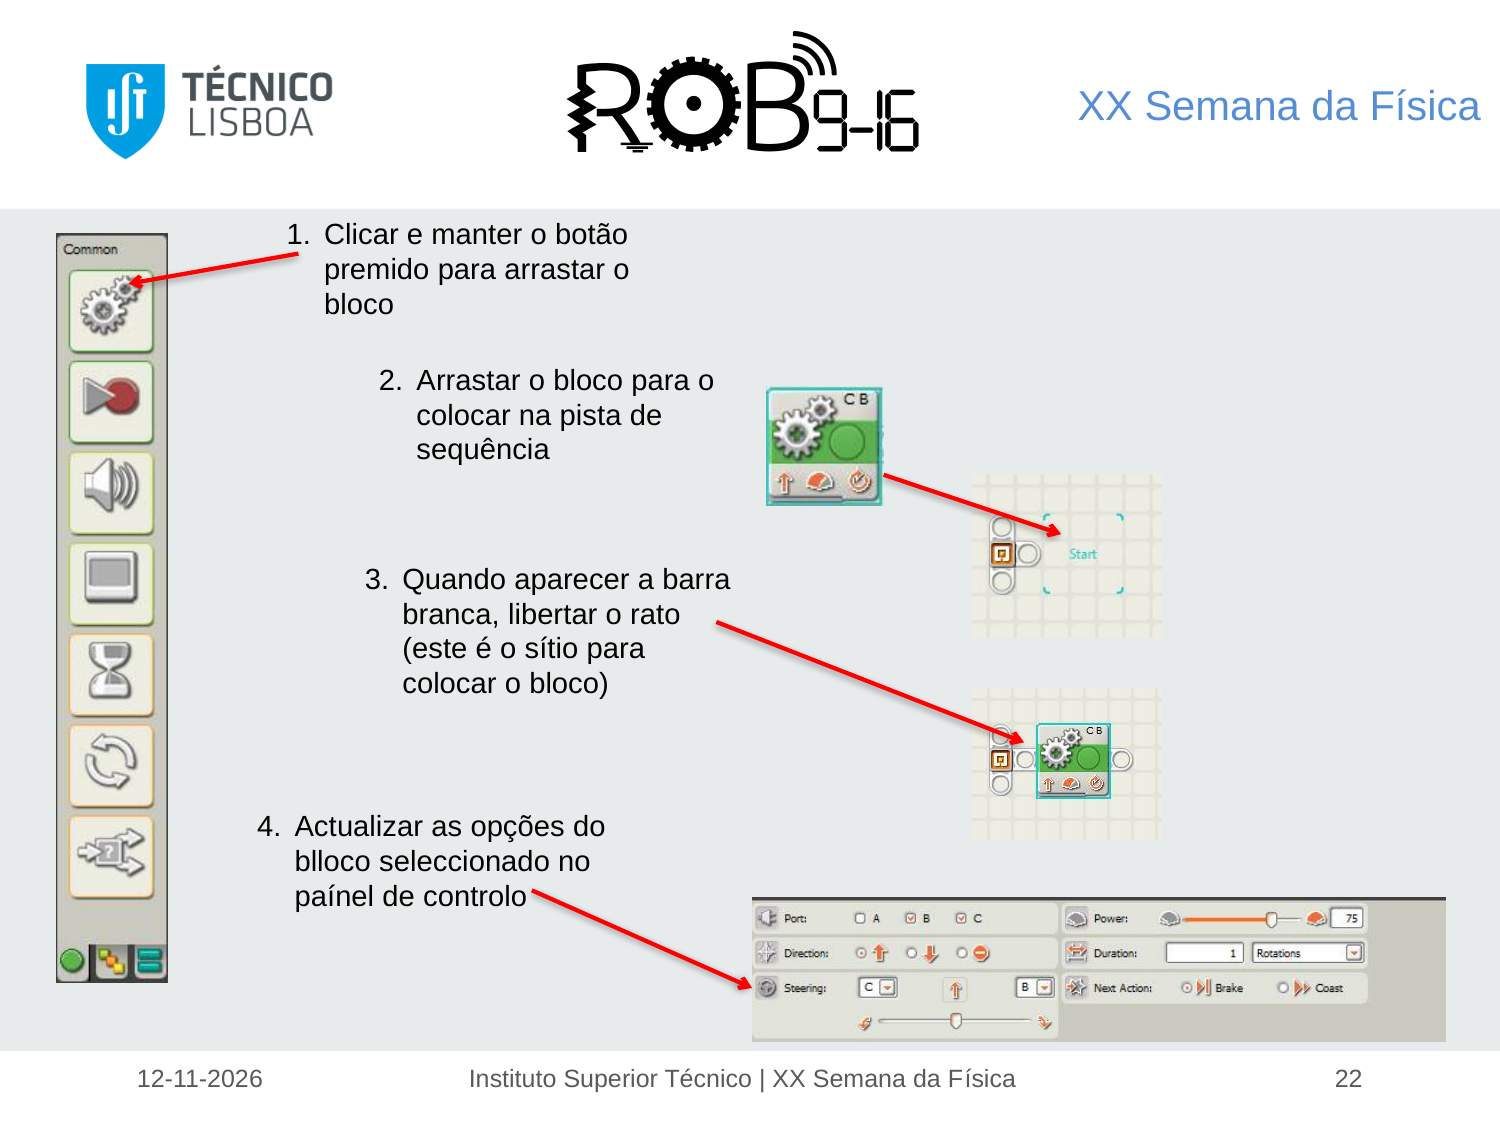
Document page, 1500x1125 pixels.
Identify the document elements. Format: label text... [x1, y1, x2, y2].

text_box Arrastar o bloco para o colocar na pista de sequência [364, 353, 767, 474]
text_box XX Semana da Física [959, 71, 1496, 137]
text_box Quando aparecer a barra branca, libertar o rato (este é o sítio para colocar o bloco) [350, 552, 753, 708]
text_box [128, 253, 299, 284]
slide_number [121, 1052, 425, 1103]
text_box Actualizar as opções do blloco seleccionado no paínel de controlo [242, 799, 645, 920]
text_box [531, 889, 753, 989]
footer Instituto Superior Técnico | XX Semana da Física [443, 1052, 1042, 1103]
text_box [883, 474, 1062, 535]
slide_number 22 [1077, 1052, 1378, 1103]
text_box Clicar e manter o botão premido para arrastar o bloco [271, 207, 674, 328]
picture [0, 0, 1500, 1125]
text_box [716, 621, 1025, 743]
